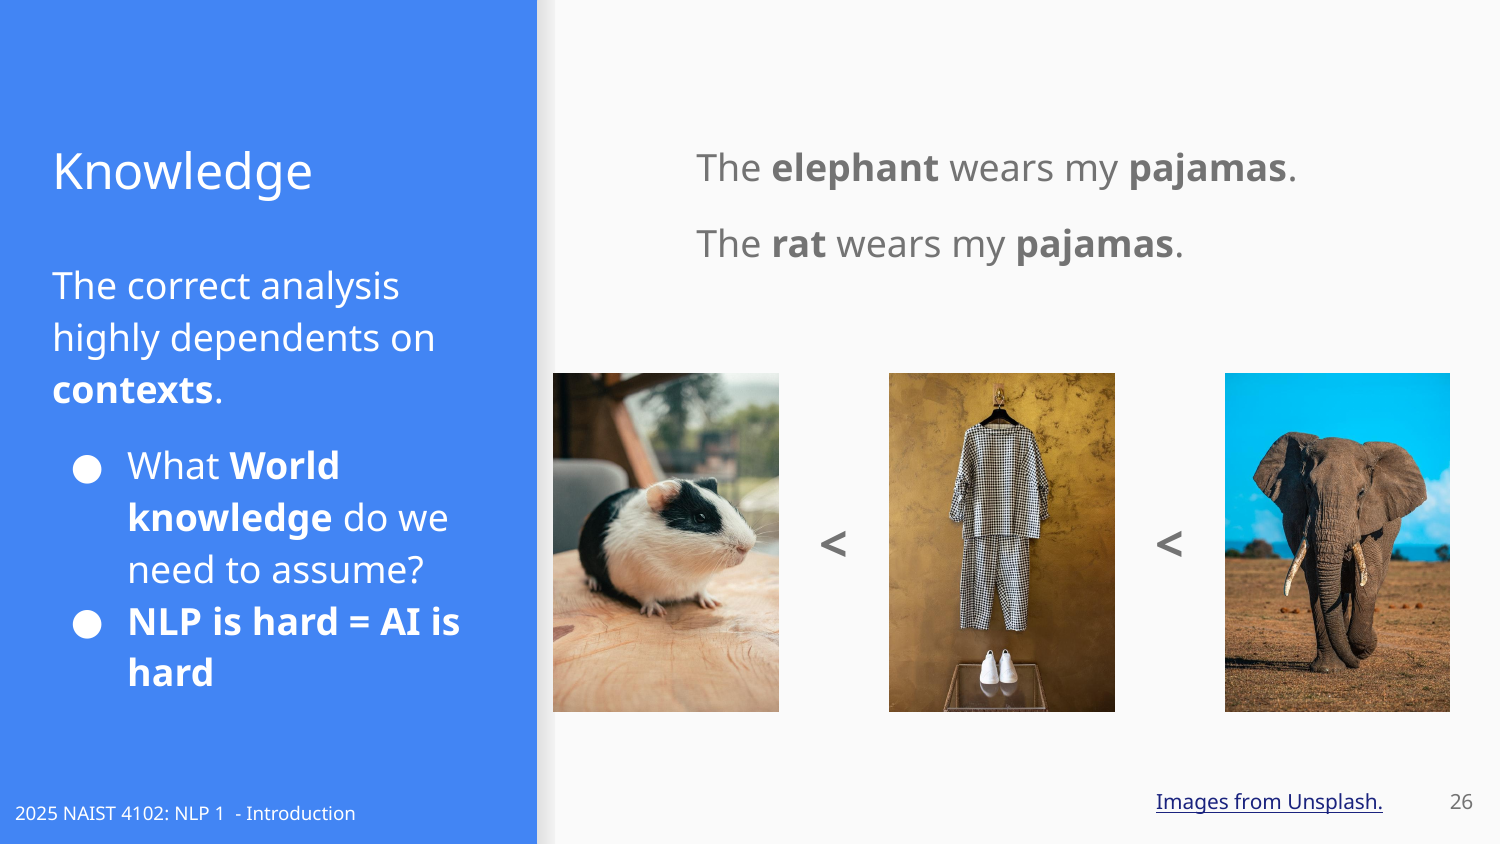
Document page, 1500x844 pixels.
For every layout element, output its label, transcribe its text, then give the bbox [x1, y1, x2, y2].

slide_number ‹#› [1398, 770, 1489, 835]
title Knowledge [37, 58, 498, 216]
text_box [553, 373, 1451, 712]
text_box Images from Unsplash. [904, 774, 1399, 832]
list The correct analysis highly dependents on contexts. What World knowledge do we need to assume? NLP is hard = AI is hard [37, 240, 498, 760]
text_box The rat wears my pajamas. [681, 204, 1322, 280]
text_box The elephant wears my pajamas. [681, 128, 1322, 204]
